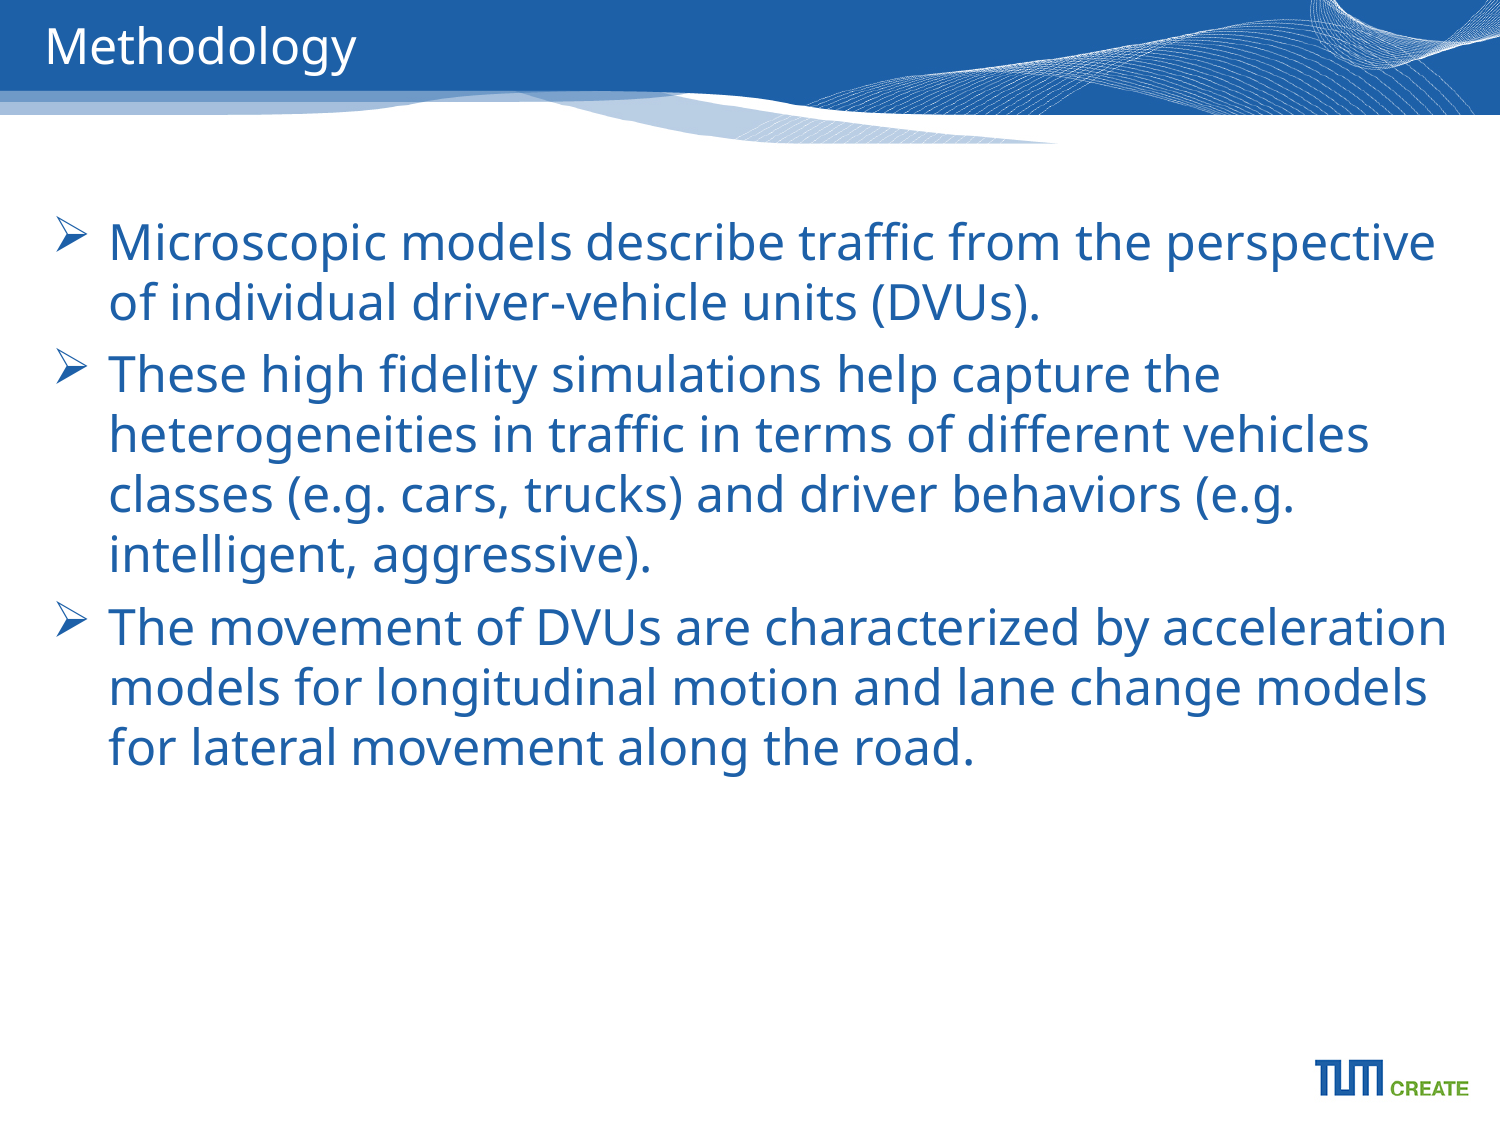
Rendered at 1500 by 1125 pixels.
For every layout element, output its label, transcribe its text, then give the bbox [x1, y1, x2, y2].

picture [0, 0, 1500, 1125]
text_box Microscopic models describe traffic from the perspective of individual driver-vehicle units (DVUs). These high fidelity simulations help capture the heterogeneities in traffic in terms of different vehicles classes (e.g. cars, trucks) and driver behaviors (e.g. intelligent, aggressive). The movement of DVUs are characterized by acceleration models for longitudinal motion and lane change models for lateral movement along the road. [37, 203, 1470, 783]
title Methodology [29, 7, 1380, 79]
